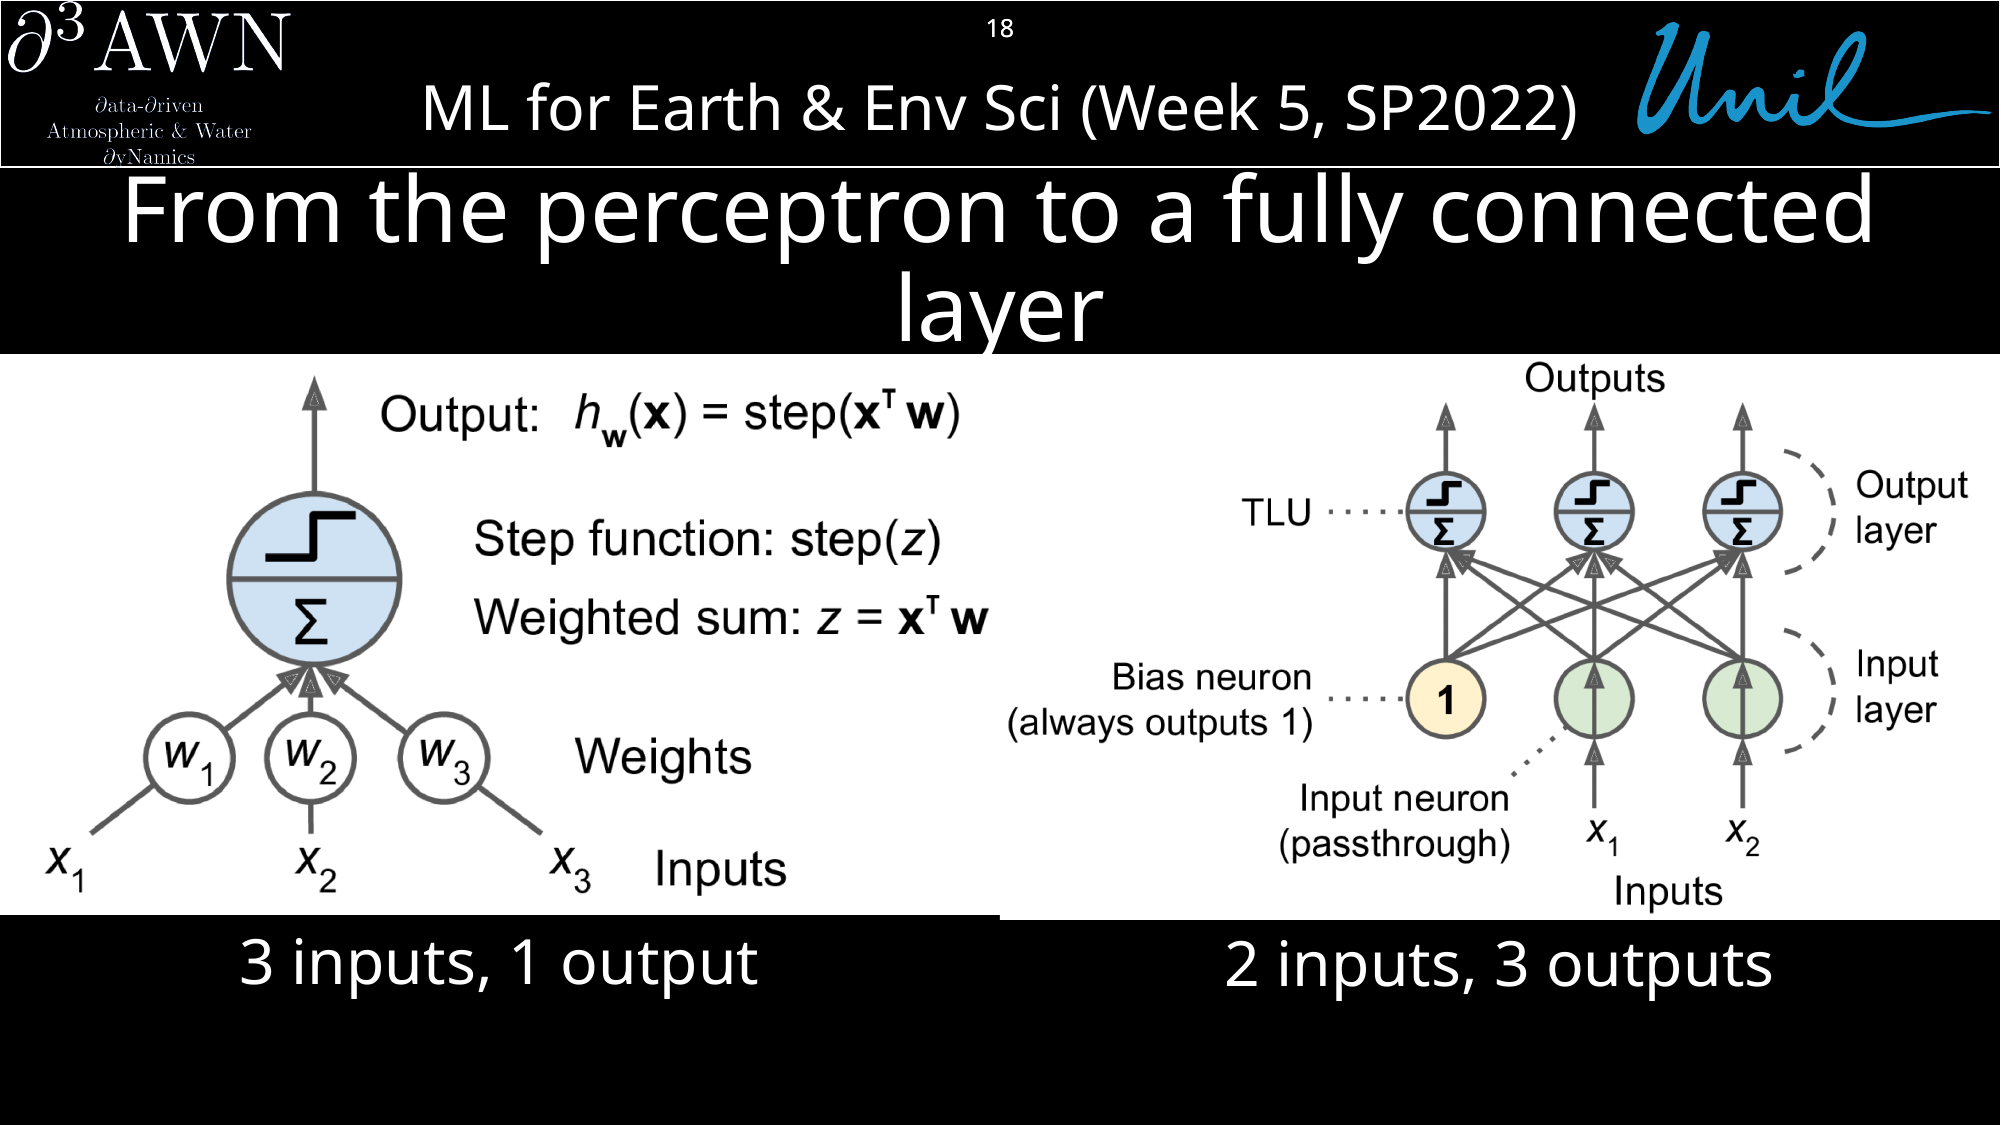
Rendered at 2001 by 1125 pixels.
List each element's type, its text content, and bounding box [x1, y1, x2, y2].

picture [0, 354, 2000, 920]
slide_number 18 [774, 0, 1225, 60]
picture [0, 0, 298, 168]
text_box 3 inputs, 1 output [0, 915, 999, 1005]
picture [1609, 22, 2000, 145]
text_box 2 inputs, 3 outputs [999, 920, 2000, 1007]
title From the perceptron to a fully connected layer [0, 171, 2000, 354]
